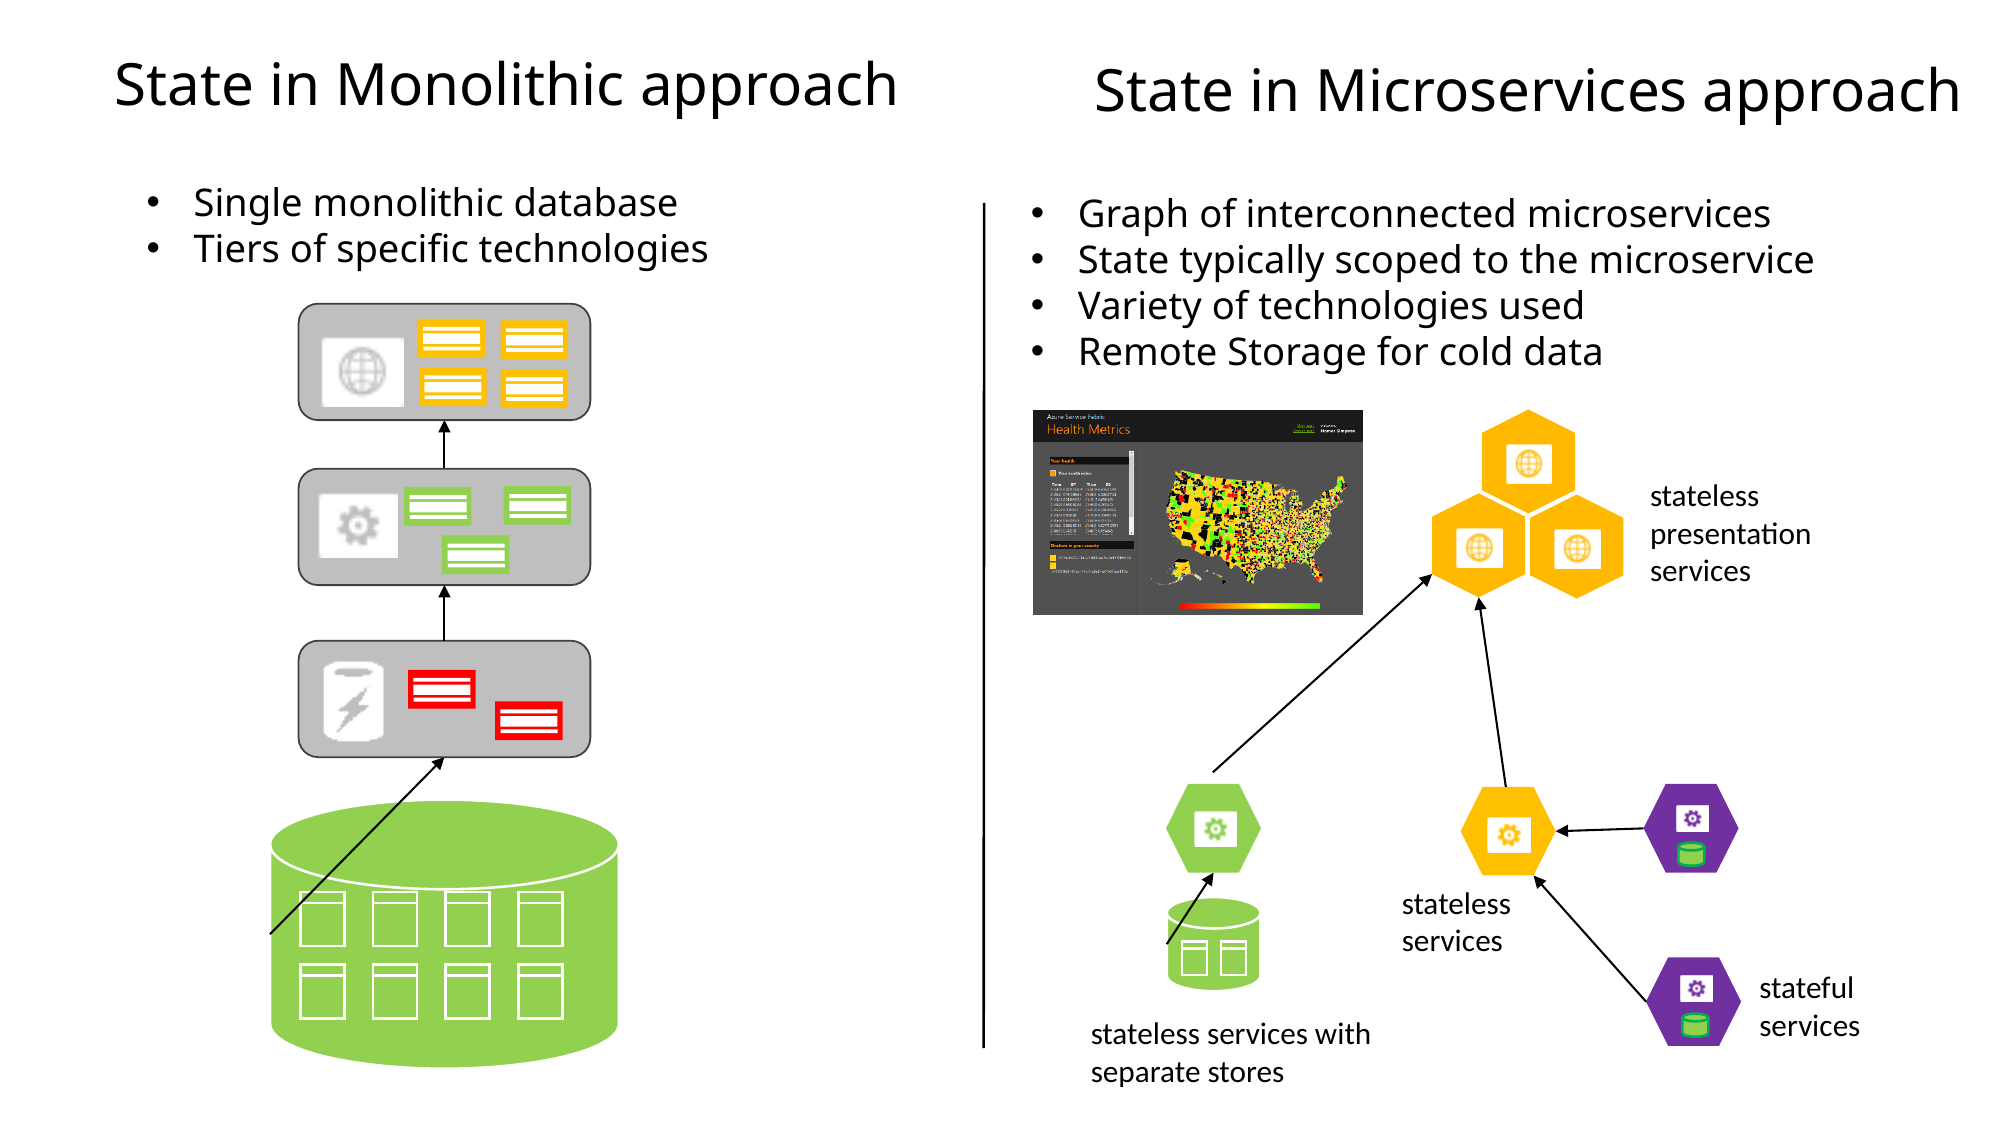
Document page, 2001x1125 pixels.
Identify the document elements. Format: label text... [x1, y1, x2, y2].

text_box Single monolithic database Tiers of specific technologies [131, 171, 725, 278]
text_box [494, 701, 563, 741]
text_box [300, 891, 345, 947]
text_box [270, 799, 619, 1069]
text_box [298, 468, 591, 586]
picture [320, 335, 404, 407]
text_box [503, 485, 572, 525]
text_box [1075, 409, 1950, 1099]
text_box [445, 964, 491, 1019]
text_box [298, 640, 591, 758]
text_box State in Microservices approach [1080, 45, 1978, 131]
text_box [372, 964, 418, 1019]
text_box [518, 964, 563, 1019]
picture [1033, 410, 1075, 615]
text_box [500, 369, 569, 409]
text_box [445, 891, 491, 947]
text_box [300, 964, 345, 1019]
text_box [407, 669, 476, 709]
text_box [372, 891, 418, 947]
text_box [500, 319, 569, 360]
picture [322, 655, 390, 744]
text_box [298, 303, 591, 421]
text_box Graph of interconnected microservices State typically scoped to the microservice Variety of technologies used Remote Storage for cold data [1016, 182, 1831, 381]
text_box State in Monolithic approach [99, 39, 915, 125]
picture [317, 492, 398, 559]
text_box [418, 367, 487, 407]
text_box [417, 318, 486, 358]
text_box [441, 535, 510, 575]
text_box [518, 891, 563, 947]
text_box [403, 486, 472, 526]
